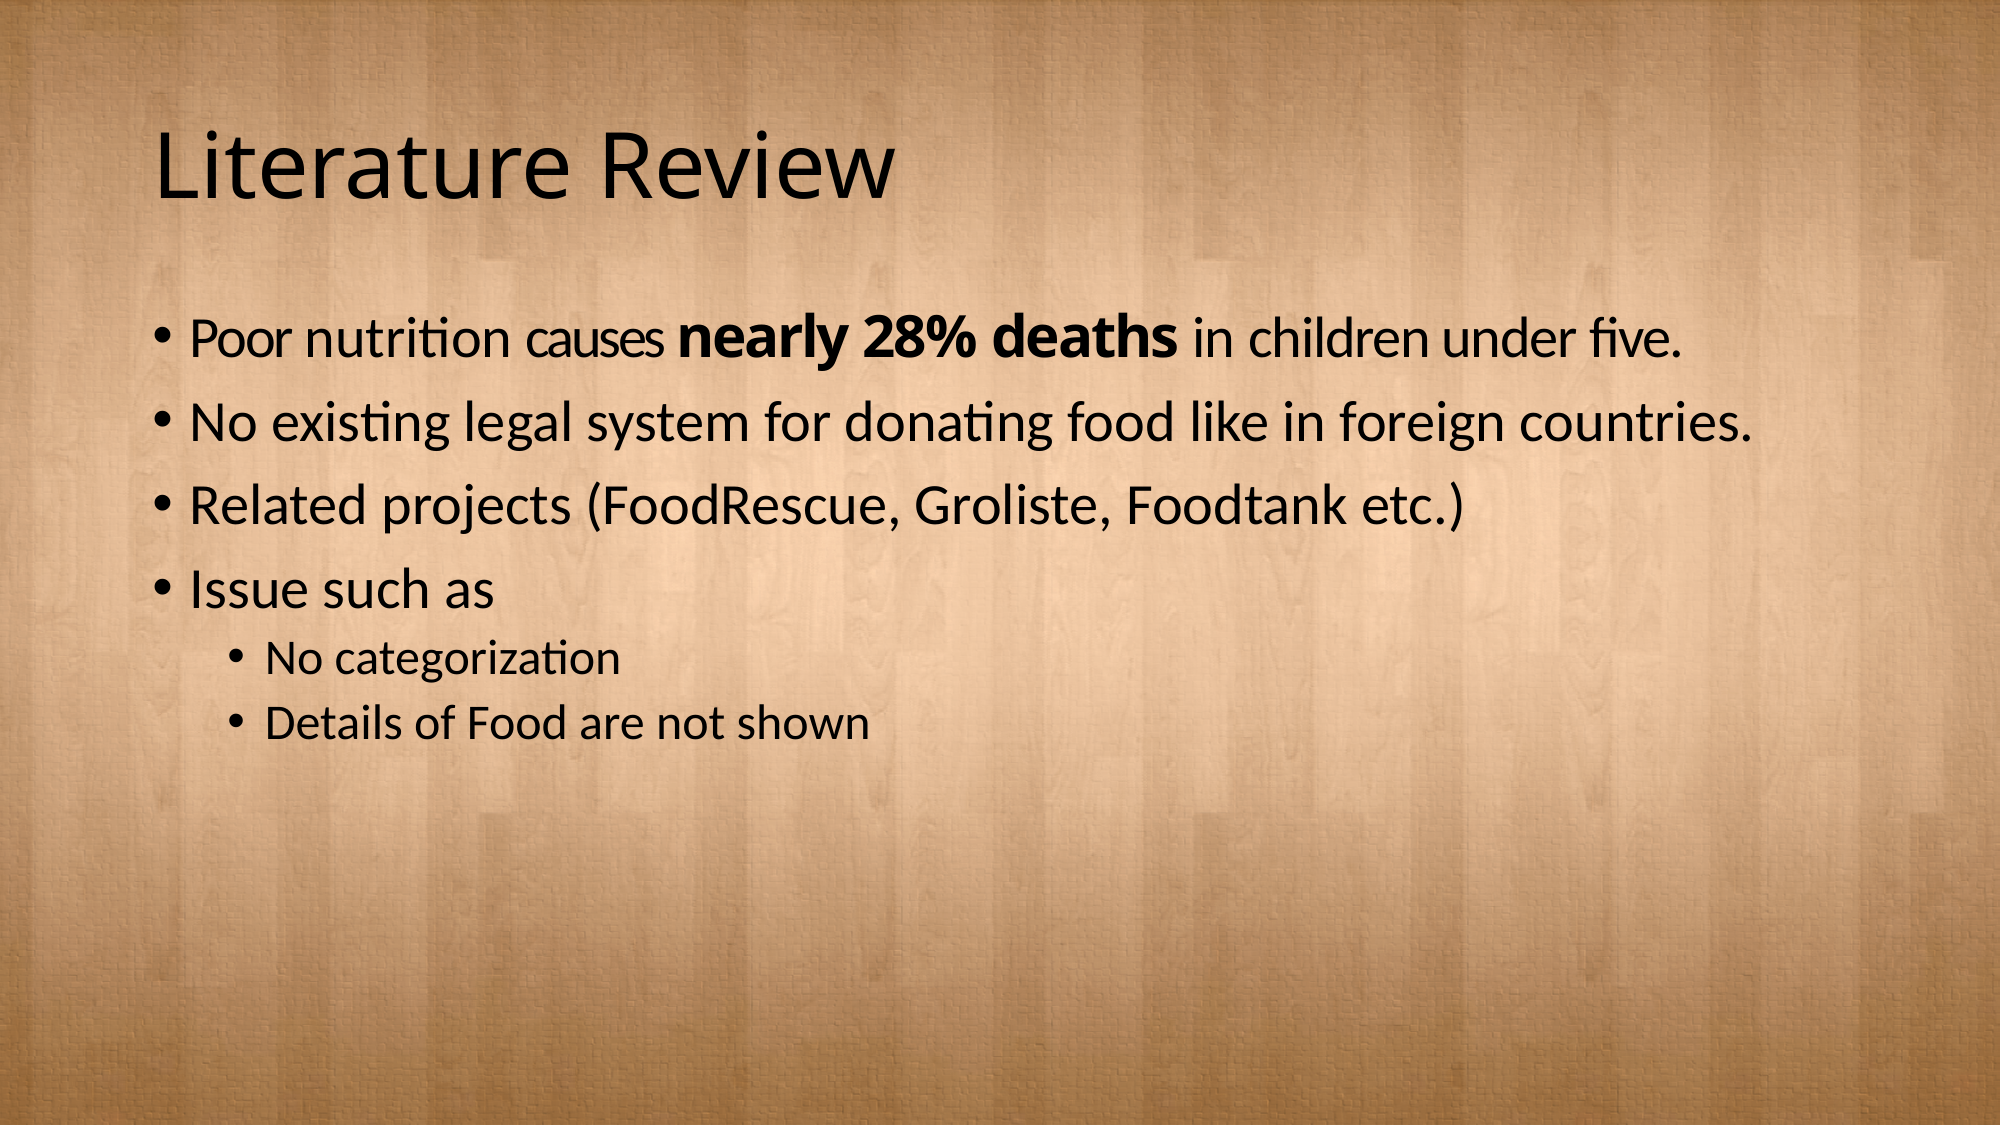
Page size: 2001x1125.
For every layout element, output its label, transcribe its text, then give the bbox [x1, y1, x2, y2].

text_box [0, 0, 2000, 1125]
title Literature Review [137, 59, 1863, 278]
list Poor nutrition causes nearly 28% deaths in children under five. No existing legal system for donating food like in foreign countries. Related projects (FoodRescue, Groliste, Foodtank etc.) Issue such as No categorization Details of Food are not shown [137, 299, 1863, 1014]
